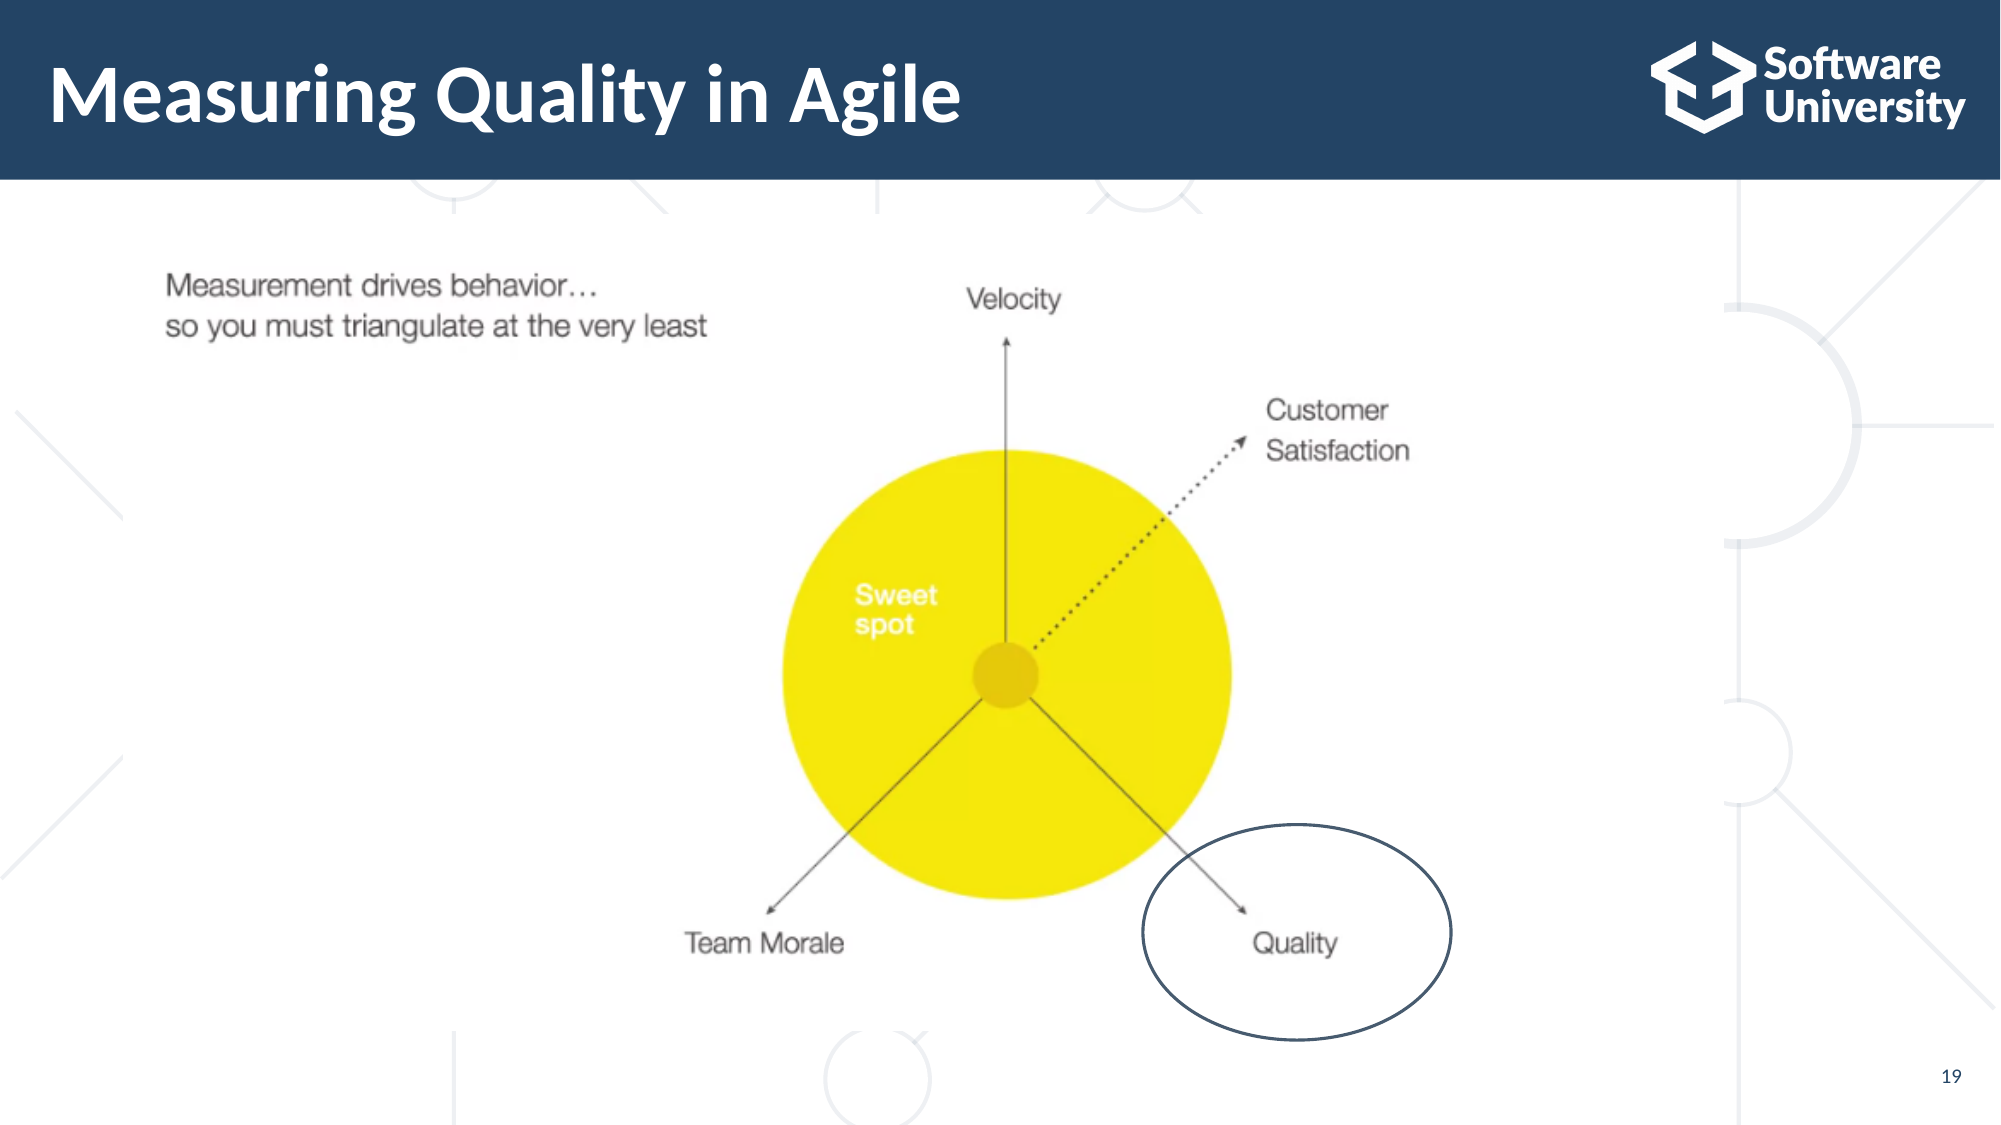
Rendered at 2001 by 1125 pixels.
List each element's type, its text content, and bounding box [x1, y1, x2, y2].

text_box [1259, 1039, 1335, 1043]
slide_number 19 [1897, 1049, 1968, 1101]
picture [123, 214, 1724, 1031]
title Measuring Quality in Agile [31, 16, 1625, 162]
picture [1651, 41, 1966, 134]
